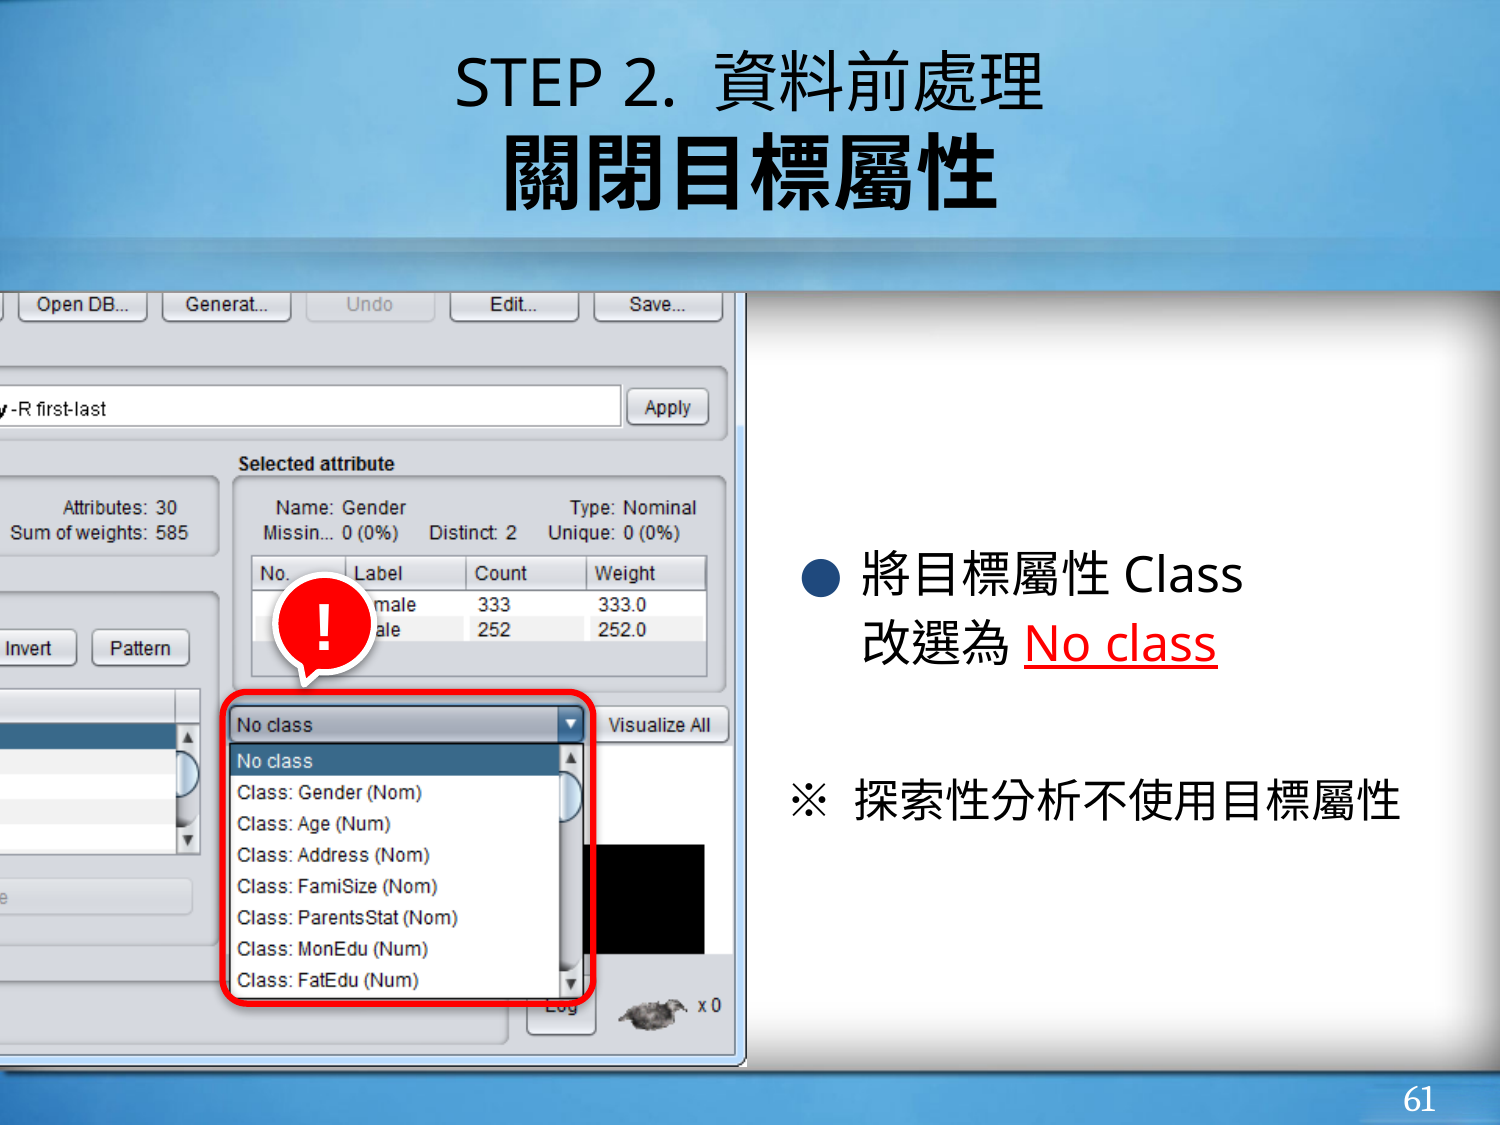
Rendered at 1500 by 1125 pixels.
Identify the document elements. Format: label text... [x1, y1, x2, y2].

title STEP 2. 資料前處理 關閉目標屬性 [78, 27, 1422, 232]
list 將目標屬性Class 改選為No class ※ 探索性分析不使用目標屬性 [771, 293, 1432, 1067]
slide_number ‹#› [1350, 1074, 1488, 1118]
picture [0, 0, 1500, 1125]
